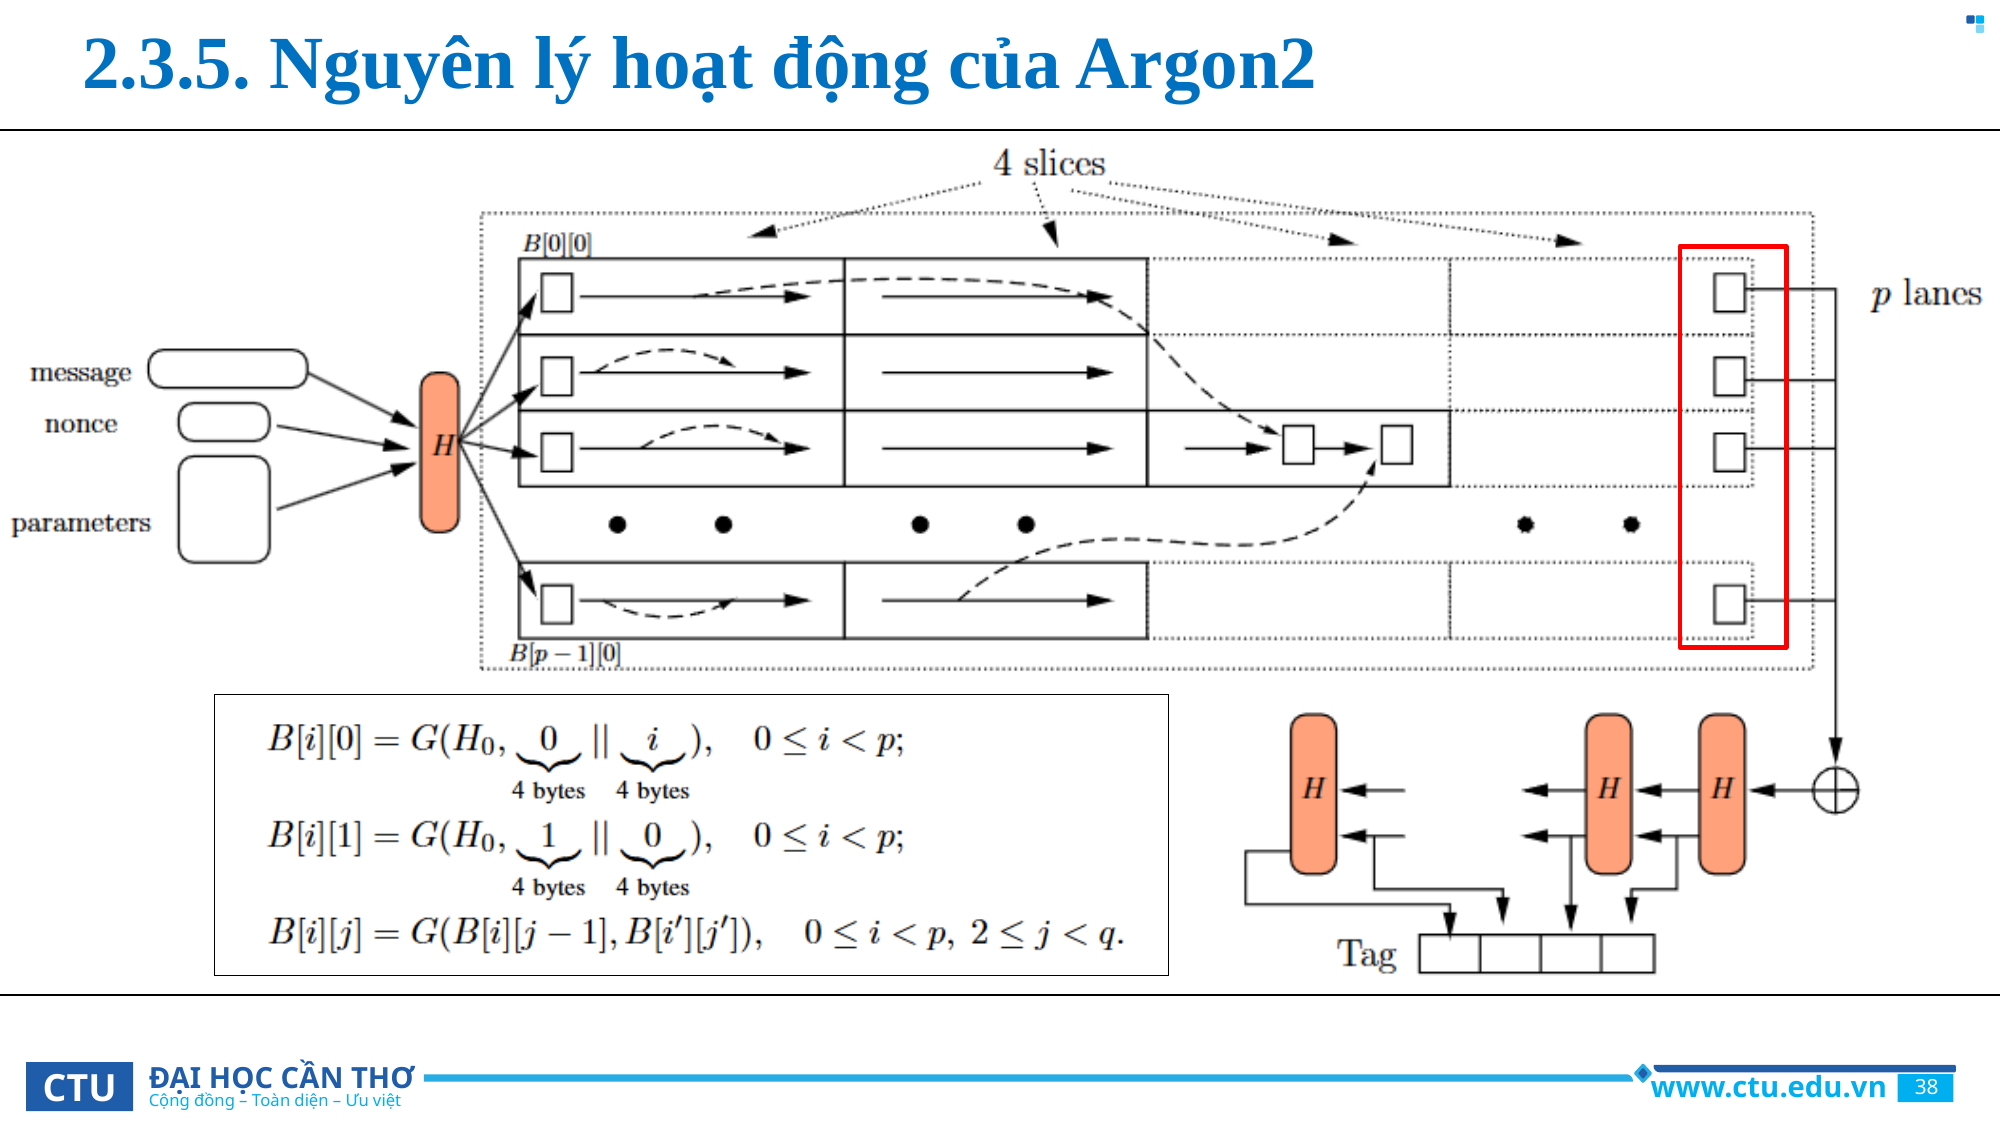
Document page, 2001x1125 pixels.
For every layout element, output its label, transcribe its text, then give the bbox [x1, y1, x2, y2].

picture [0, 130, 2000, 995]
text_box 2.3.5. Nguyên lý hoạt động của Argon2 [67, 11, 1367, 113]
